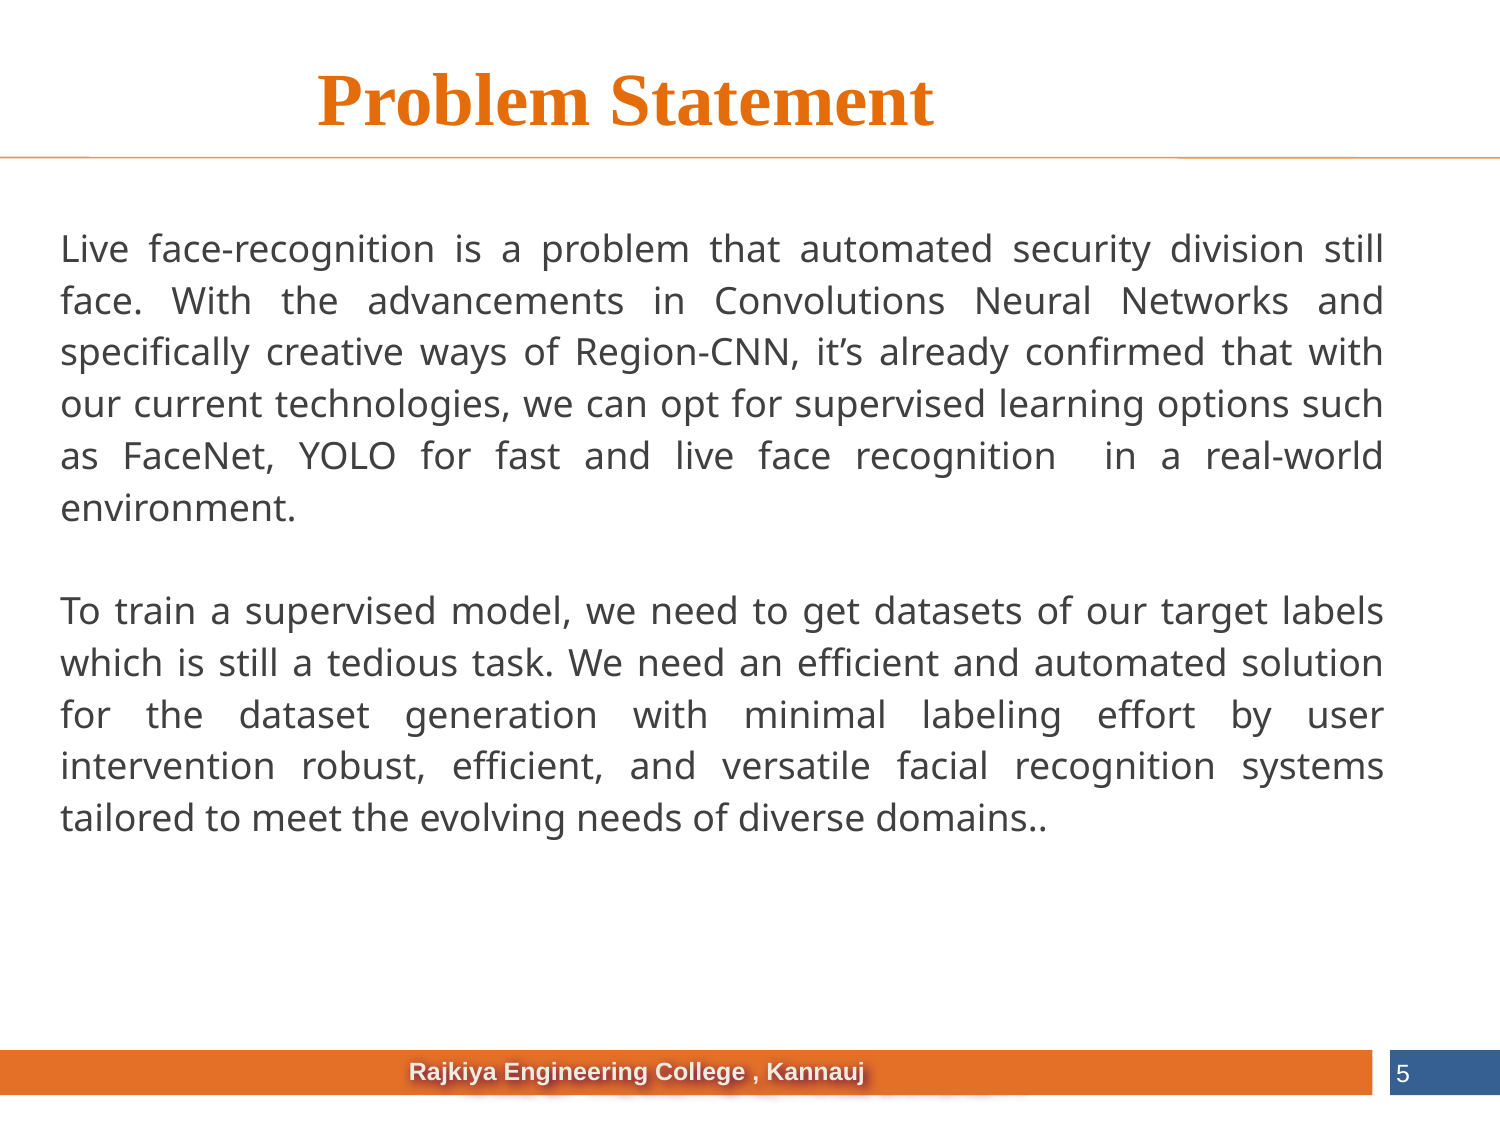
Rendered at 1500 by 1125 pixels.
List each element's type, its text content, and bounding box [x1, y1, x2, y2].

text_box Rajkiya Engineering College , Kannauj [0, 1048, 1261, 1125]
text_box 5 [1074, 1042, 1425, 1103]
text_box Problem Statement [45, 42, 1208, 148]
text_box Live face-recognition is a problem that automated security division still face. With the advancements in Convolutions Neural Networks and specifically creative ways of Region-CNN, it’s already confirmed that with our current technologies, we can opt for supervised learning options such as FaceNet, YOLO for fast and live face recognition in a real-world environment. To train a supervised model, we need to get datasets of our target labels which is still a tedious task. We need an efficient and automated solution for the dataset generation with minimal labeling effort by user intervention robust, efficient, and versatile facial recognition systems tailored to meet the evolving needs of diverse domains.. [45, 210, 1401, 847]
text_box [1425, 1050, 1500, 1096]
